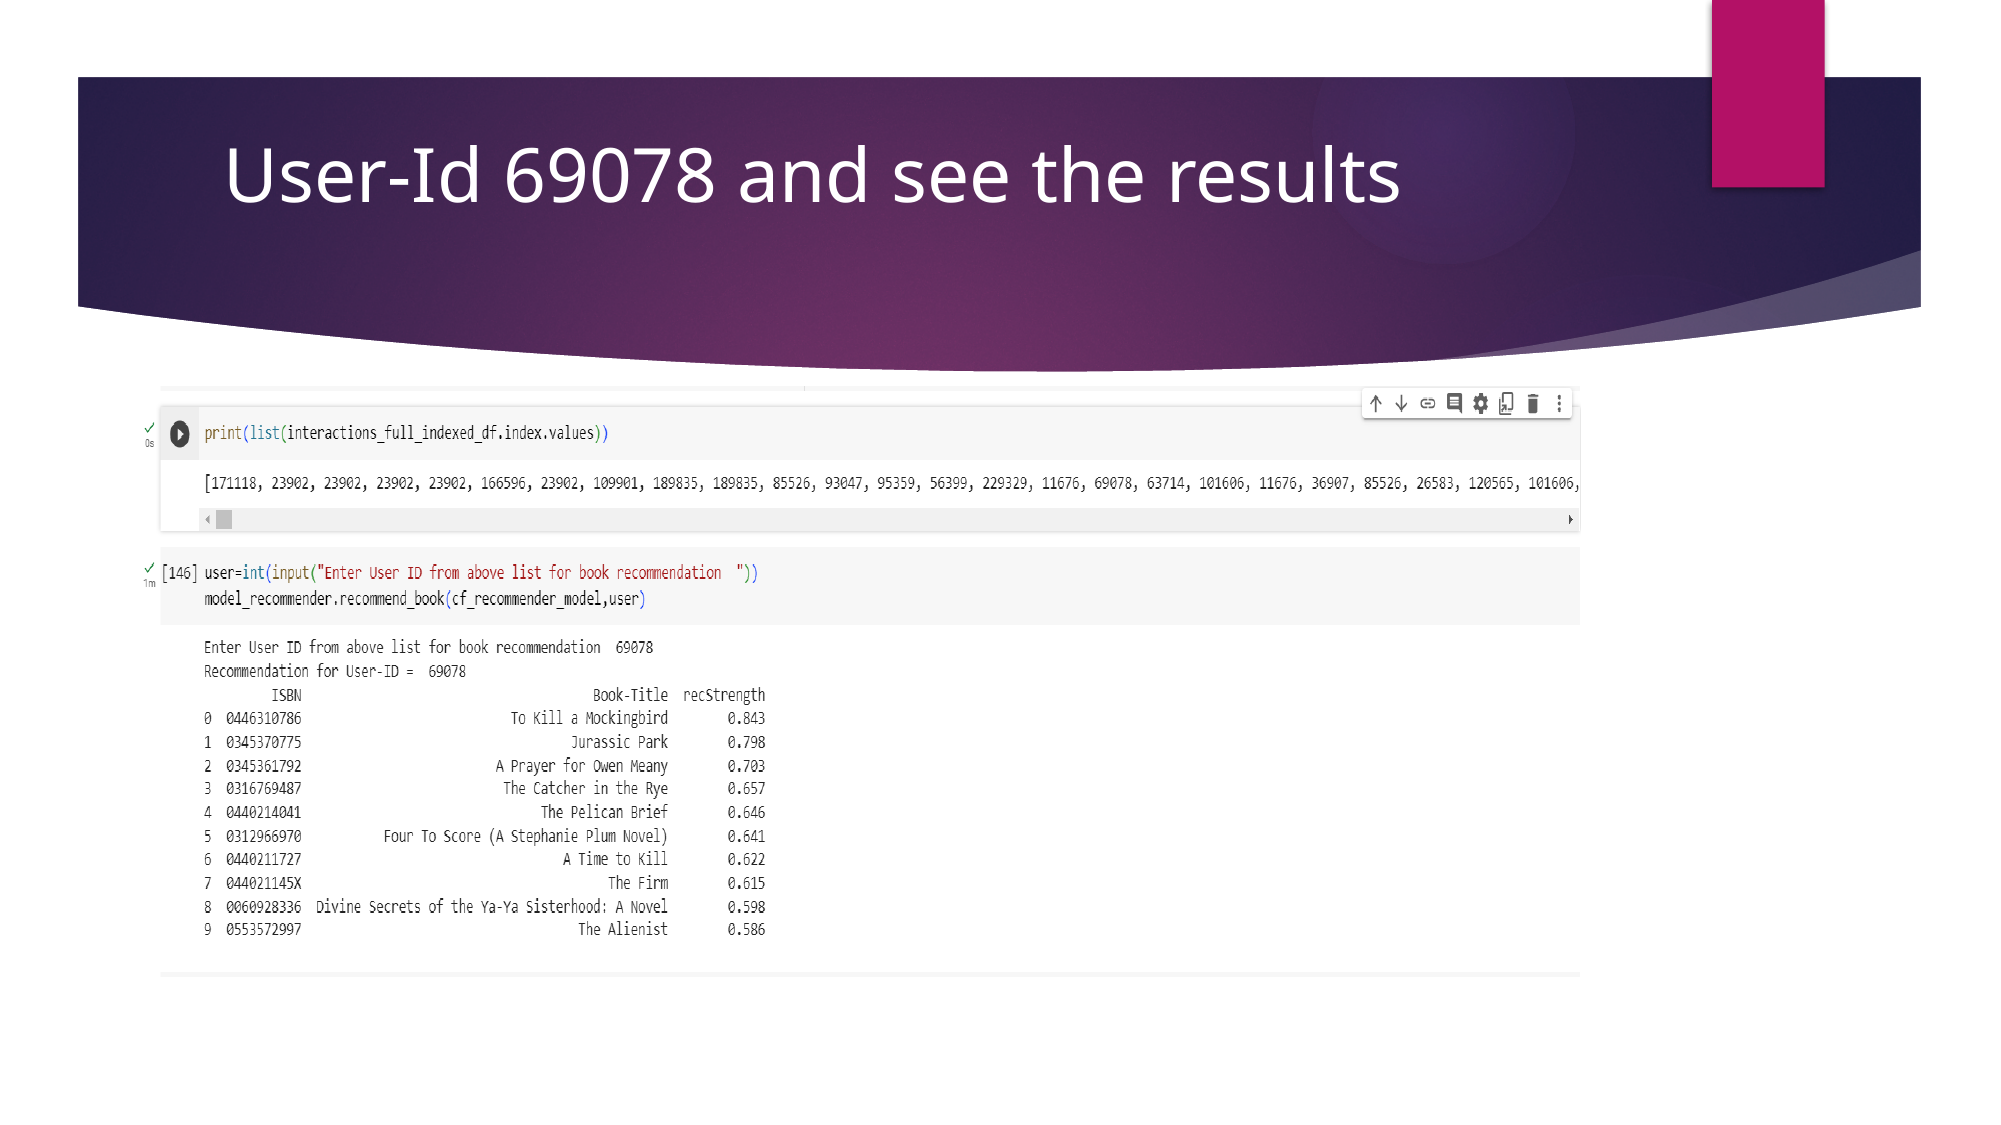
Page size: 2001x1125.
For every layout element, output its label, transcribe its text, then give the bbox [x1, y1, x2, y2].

title User-Id 69078 and see the results [189, 159, 1627, 276]
picture [143, 386, 1582, 977]
